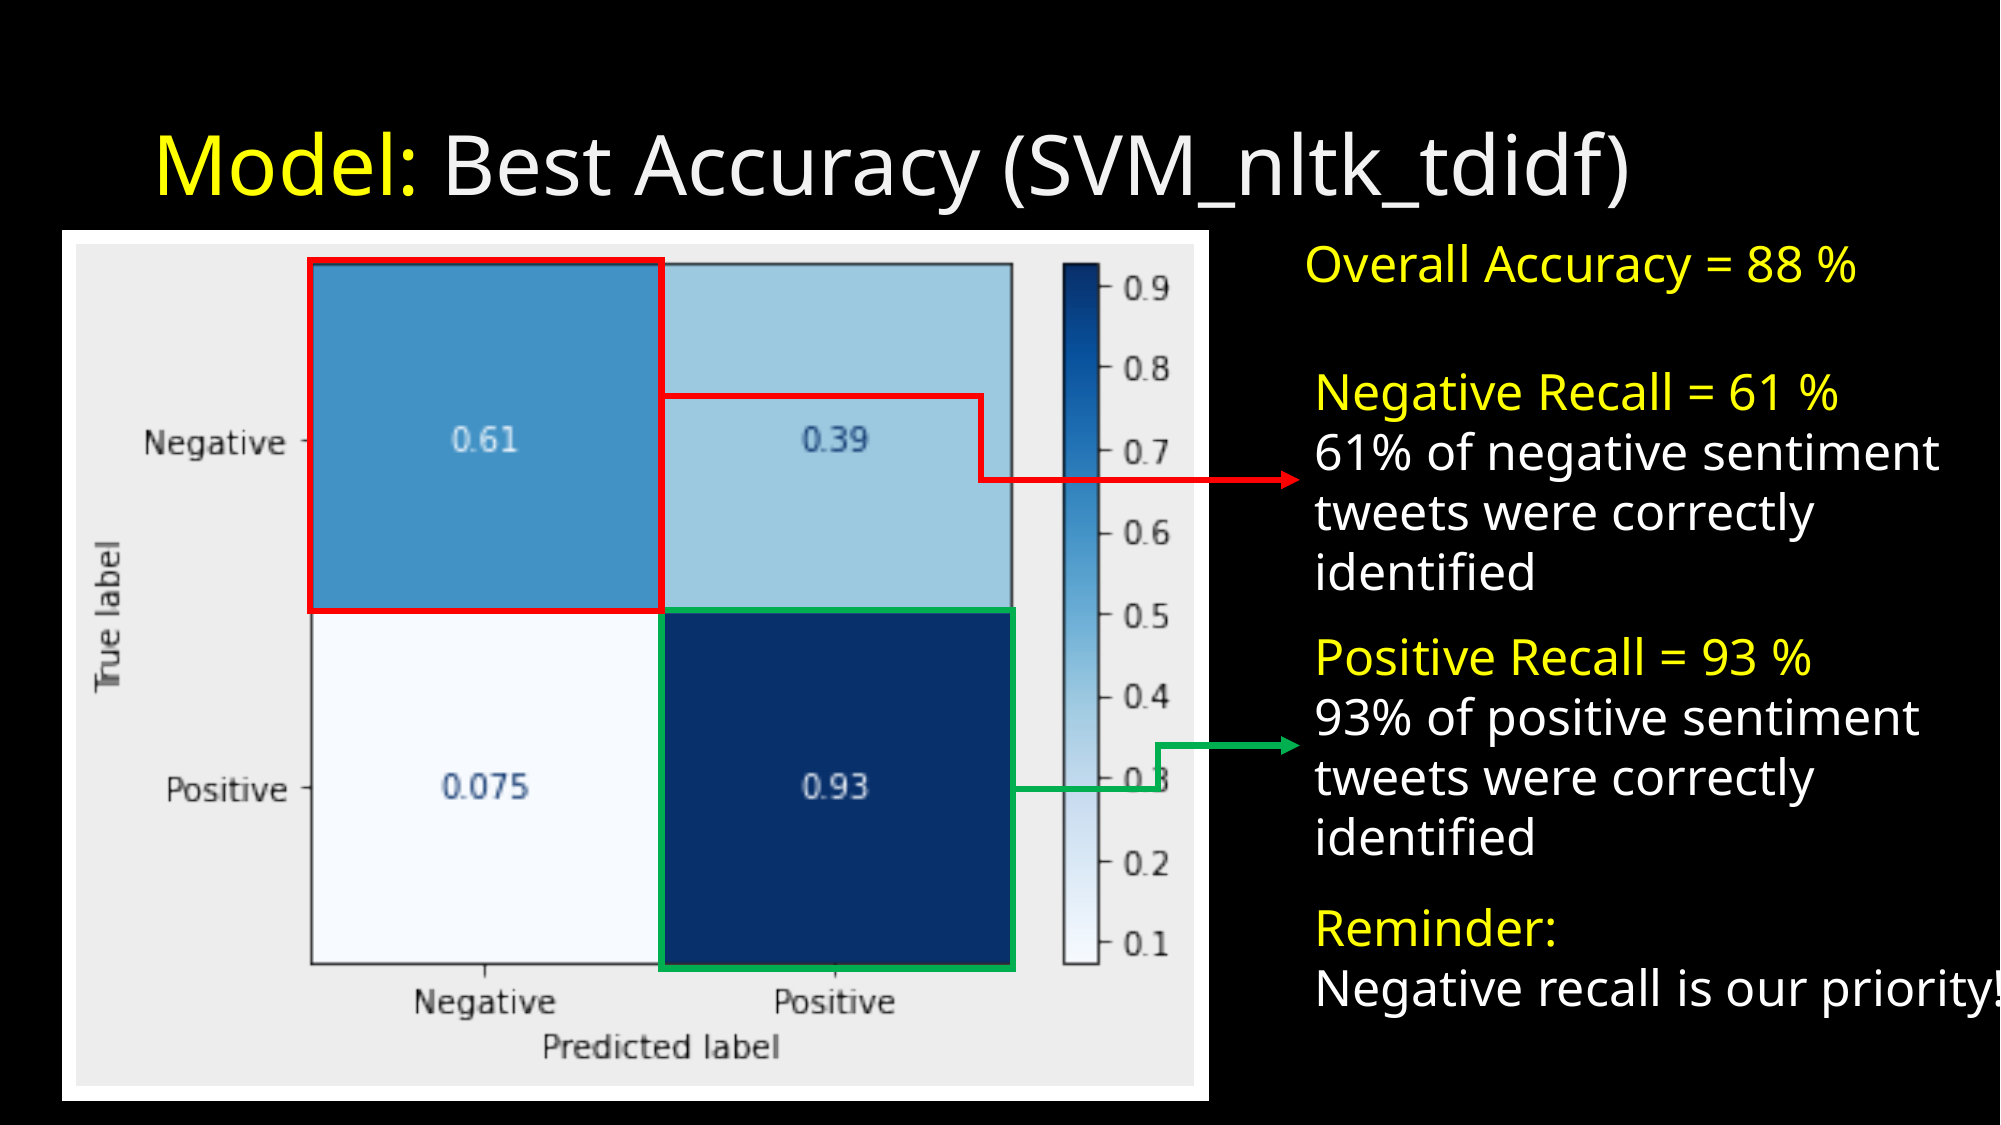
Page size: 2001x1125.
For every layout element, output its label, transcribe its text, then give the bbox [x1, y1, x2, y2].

text_box Reminder: Negative recall is our priority! [1299, 889, 2000, 1024]
text_box Positive Recall = 93 % 93% of positive sentiment tweets were correctly identified [1299, 618, 1971, 873]
text_box Overall Accuracy = 88 % [1289, 225, 1873, 301]
title Model: Best Accuracy (SVM_nltk_tdidf) [137, 59, 1863, 278]
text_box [1012, 746, 1300, 790]
text_box Negative Recall = 61 % 61% of negative sentiment tweets were correctly identified [1299, 352, 1971, 608]
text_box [661, 395, 1300, 482]
picture [75, 244, 1195, 1086]
